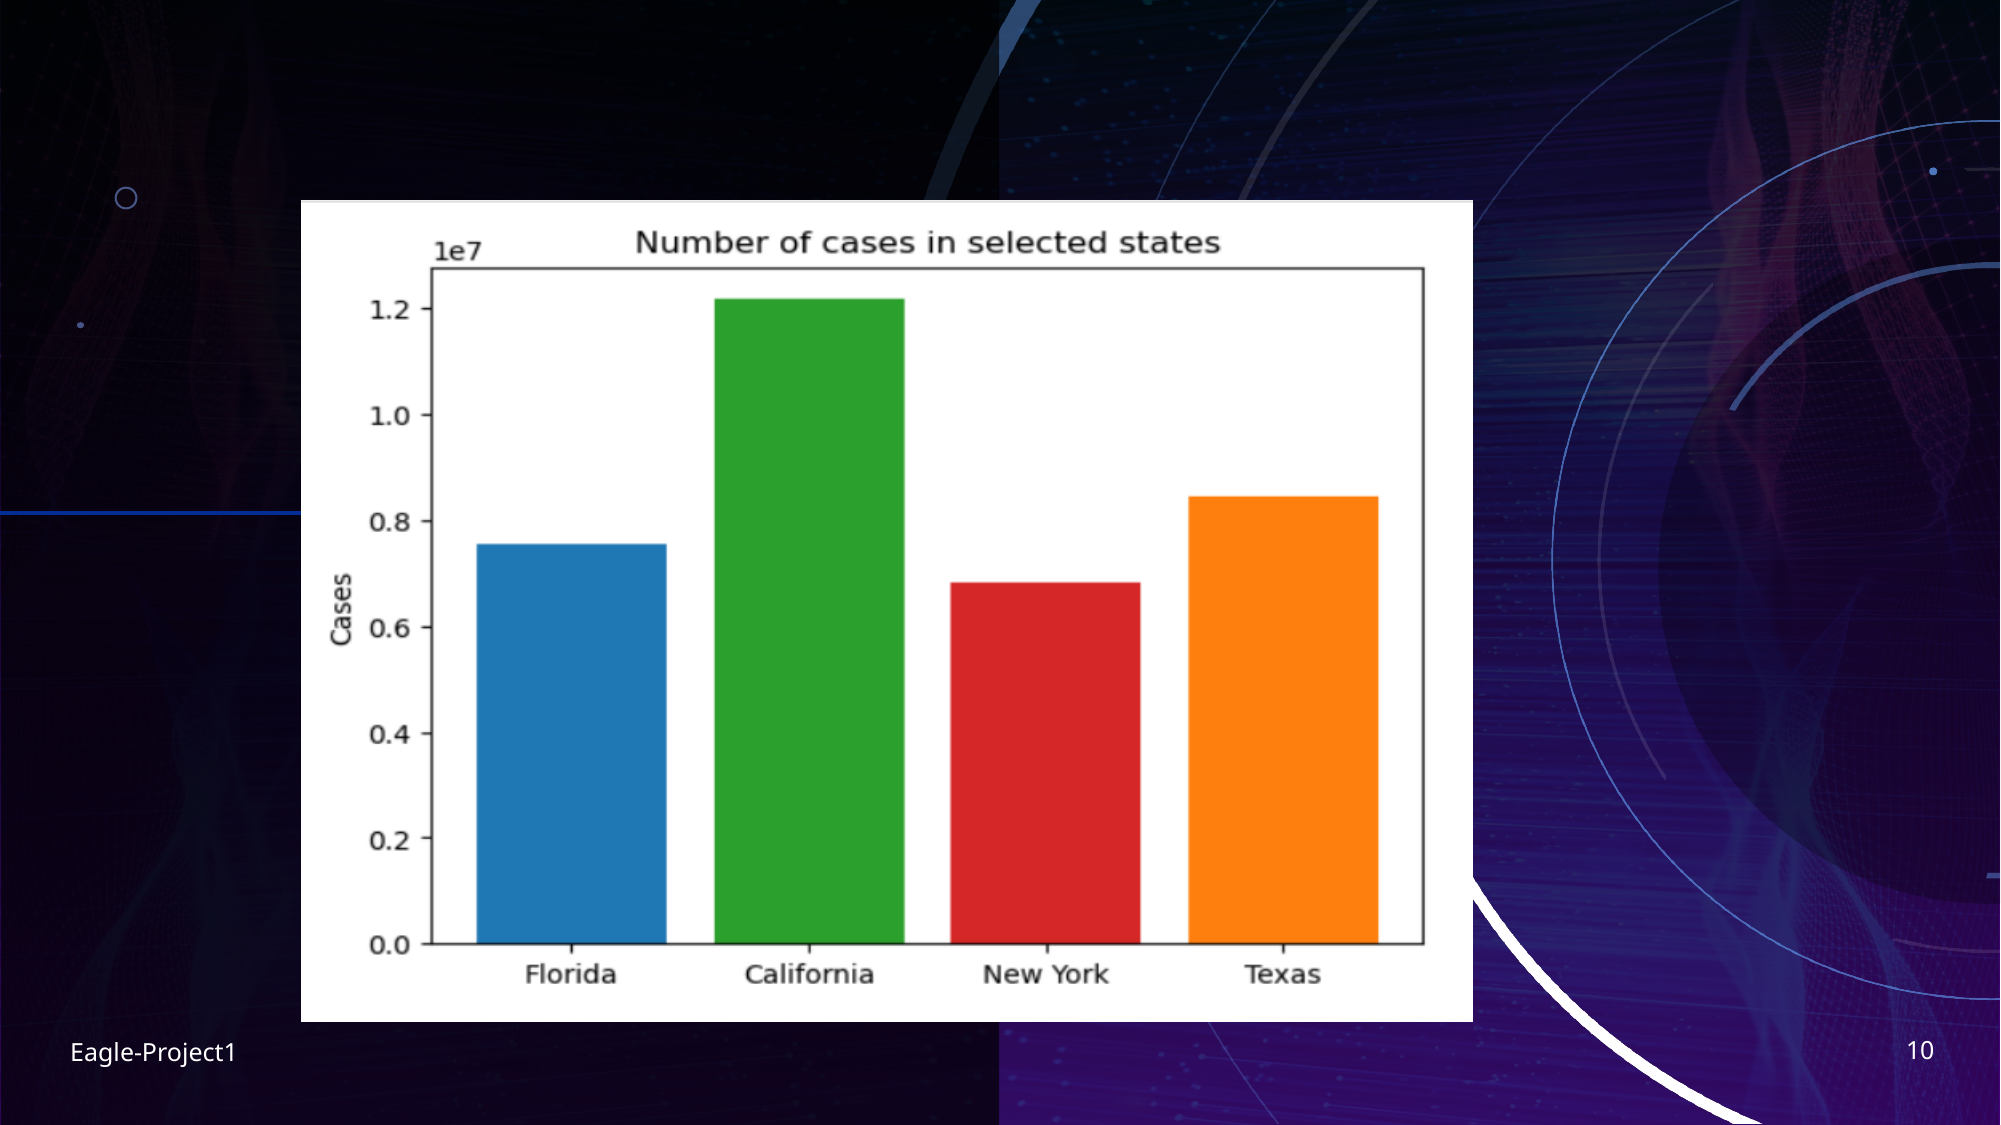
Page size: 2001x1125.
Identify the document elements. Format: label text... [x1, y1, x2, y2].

footer Eagle-Project1 [55, 1023, 731, 1084]
slide_number 10 [1499, 1021, 1950, 1082]
picture [301, 0, 2001, 1124]
